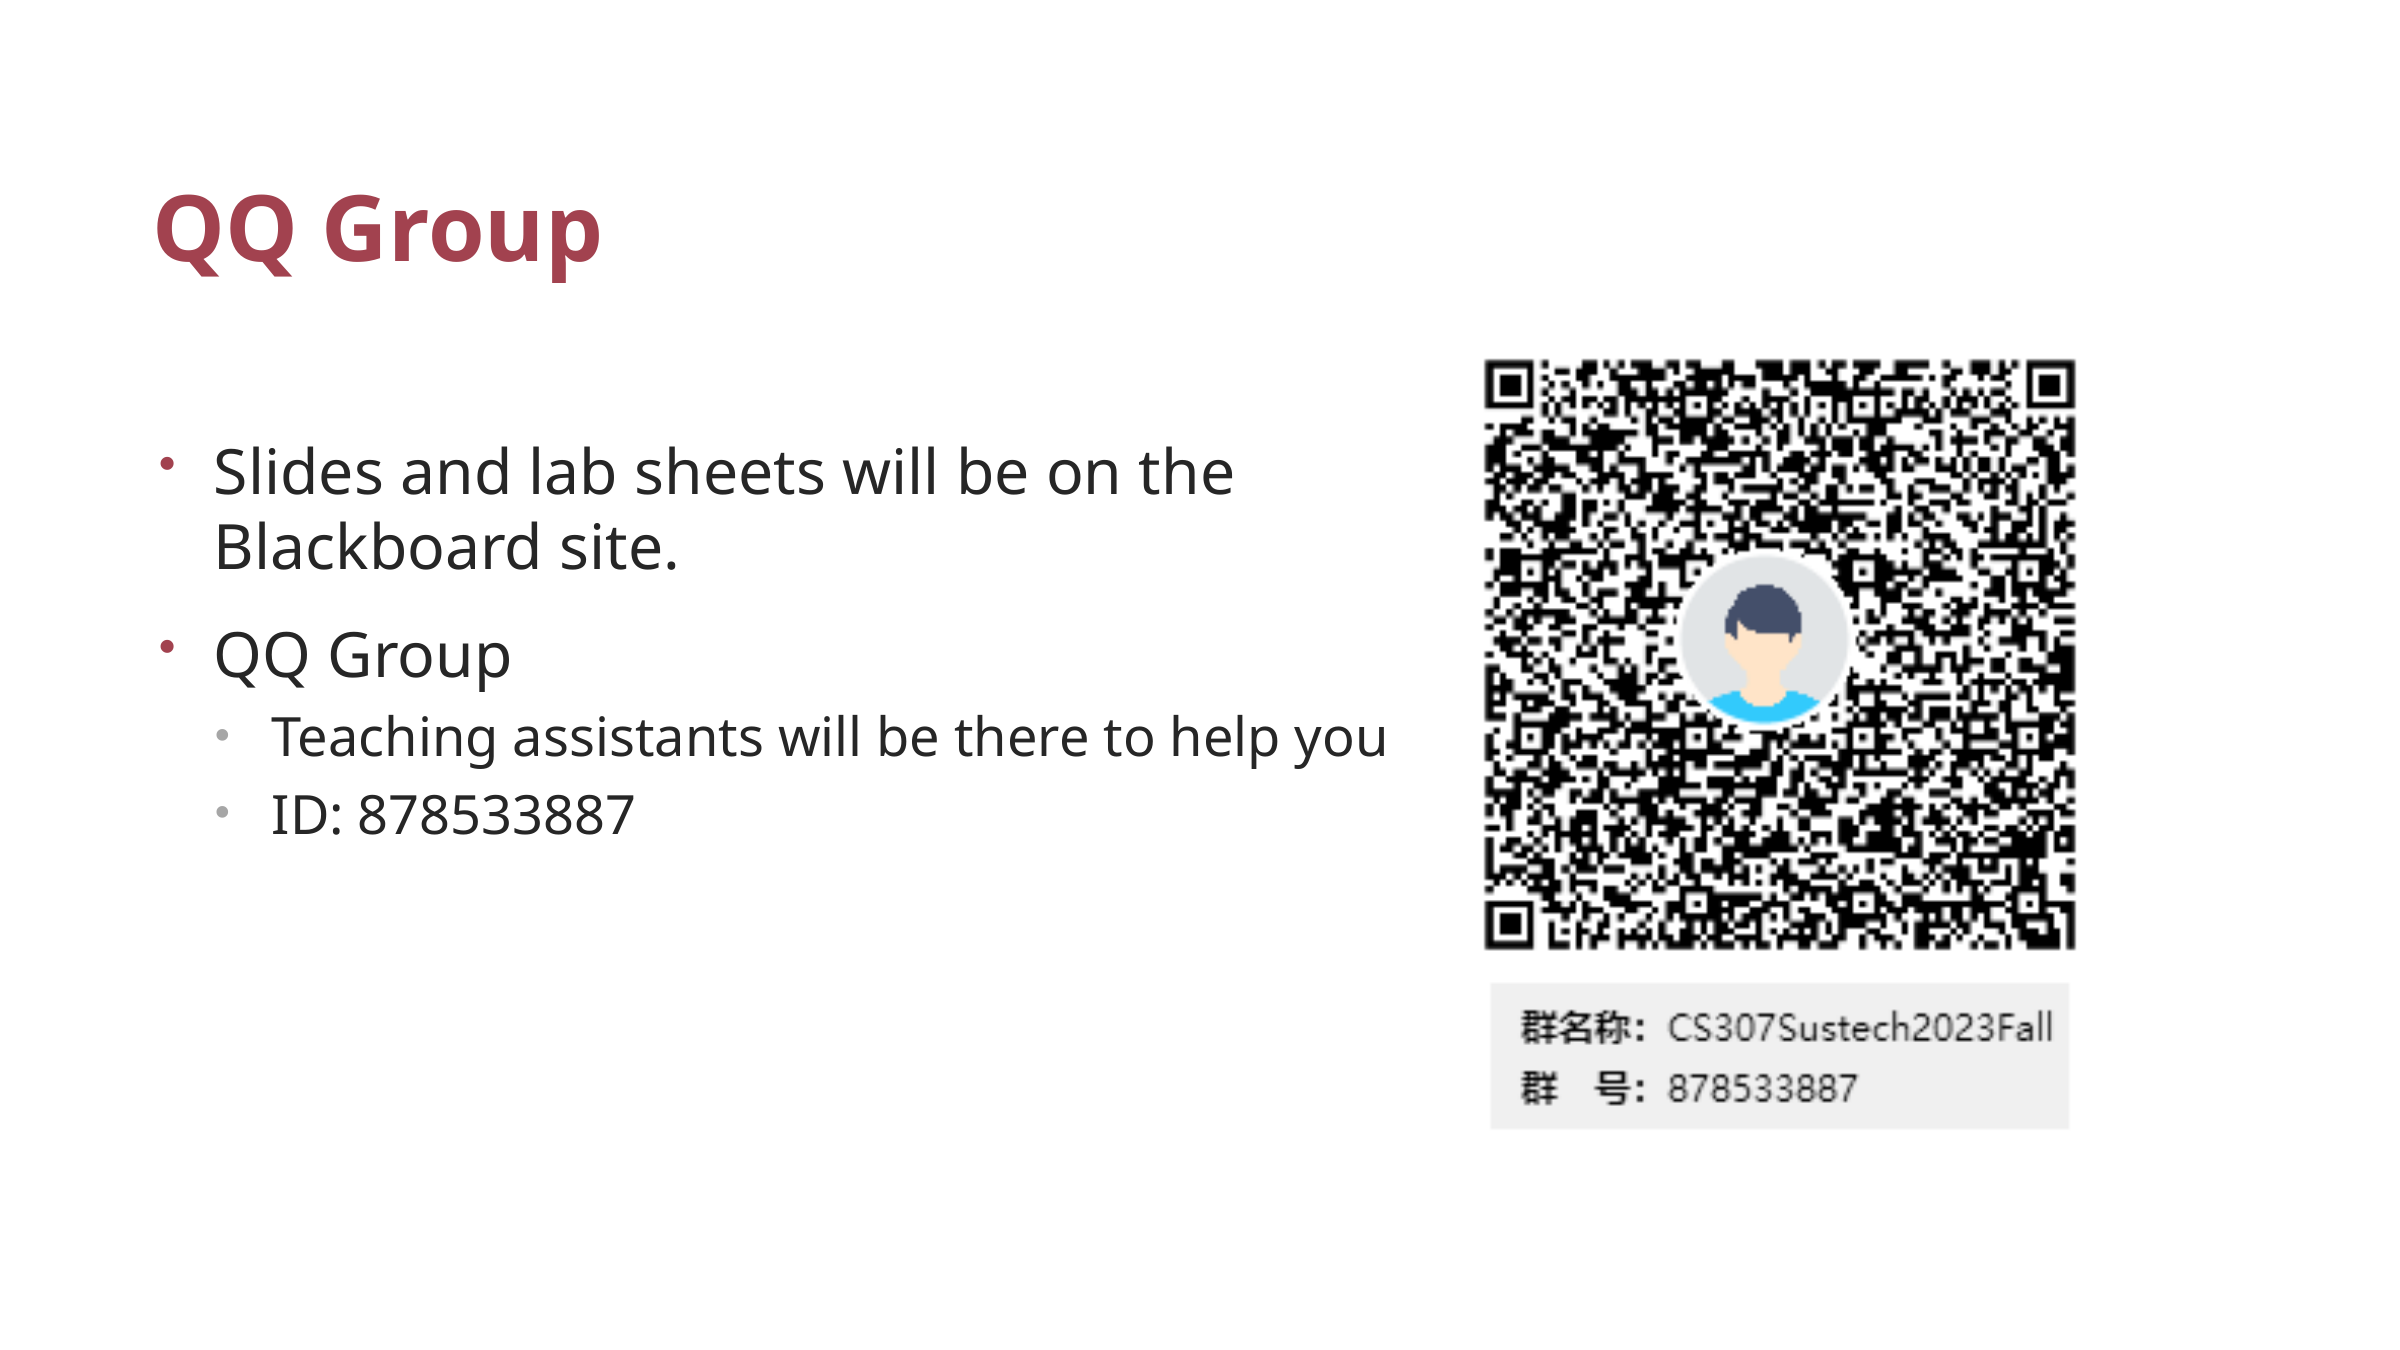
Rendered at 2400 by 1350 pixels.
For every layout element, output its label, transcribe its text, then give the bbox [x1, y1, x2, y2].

list Slides and lab sheets will be on the Blackboard site. QQ Group Teaching assistants will be there to help you ID: 878533887 [137, 421, 1414, 1200]
picture [1437, 312, 2125, 1195]
title QQ Group [137, 54, 2263, 288]
